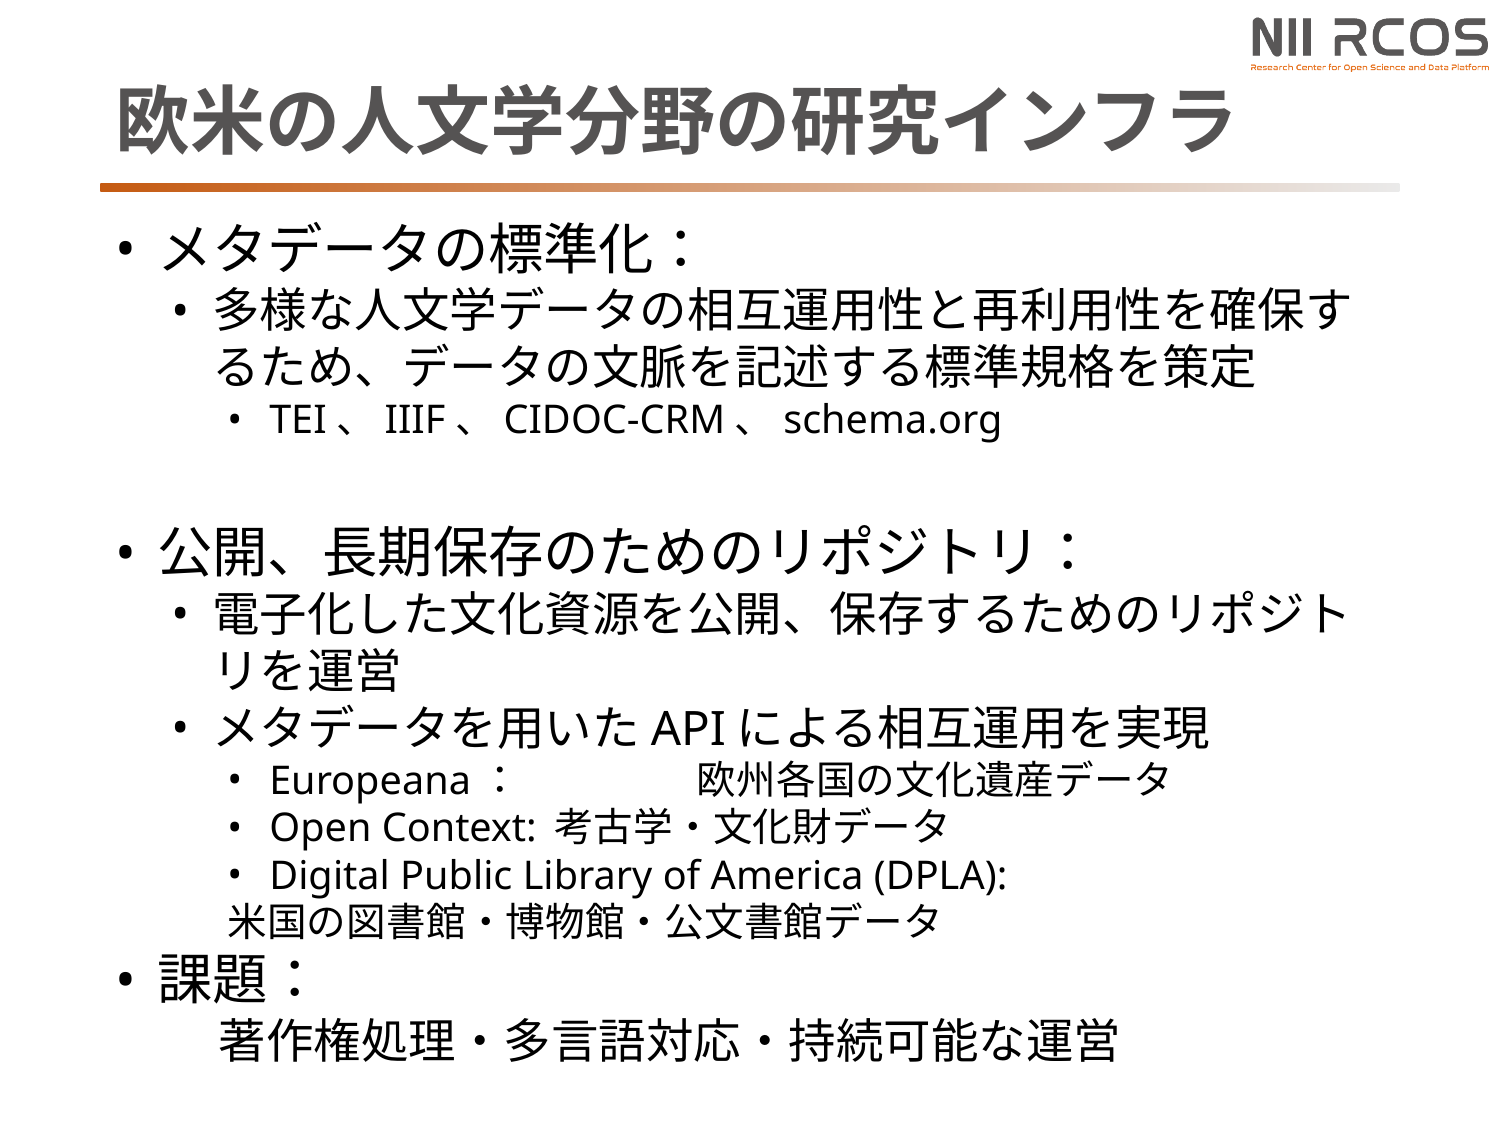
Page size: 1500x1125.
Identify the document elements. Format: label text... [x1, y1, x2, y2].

list メタデータの標準化： 多様な人文学データの相互運用性と再利用性を確保するため、データの文脈を記述する標準規格を策定 TEI、IIIF、CIDOC-CRM、schema.org 公開、長期保存のためのリポジトリ： 電子化した文化資源を公開、保存するためのリポジトリを運営 メタデータを用いたAPIによる相互運用を実現 Europeana： 欧州各国の文化遺産データ Open Context: 考古学・文化財データ Digital Public Library of America (DPLA): 米国の図書館・博物館・公文書館データ 課題： 著作権処理・多言語対応・持続可能な運営 [100, 206, 1400, 1081]
picture [1251, 17, 1489, 72]
title 欧米の人文学分野の研究インフラ [100, 59, 1400, 178]
